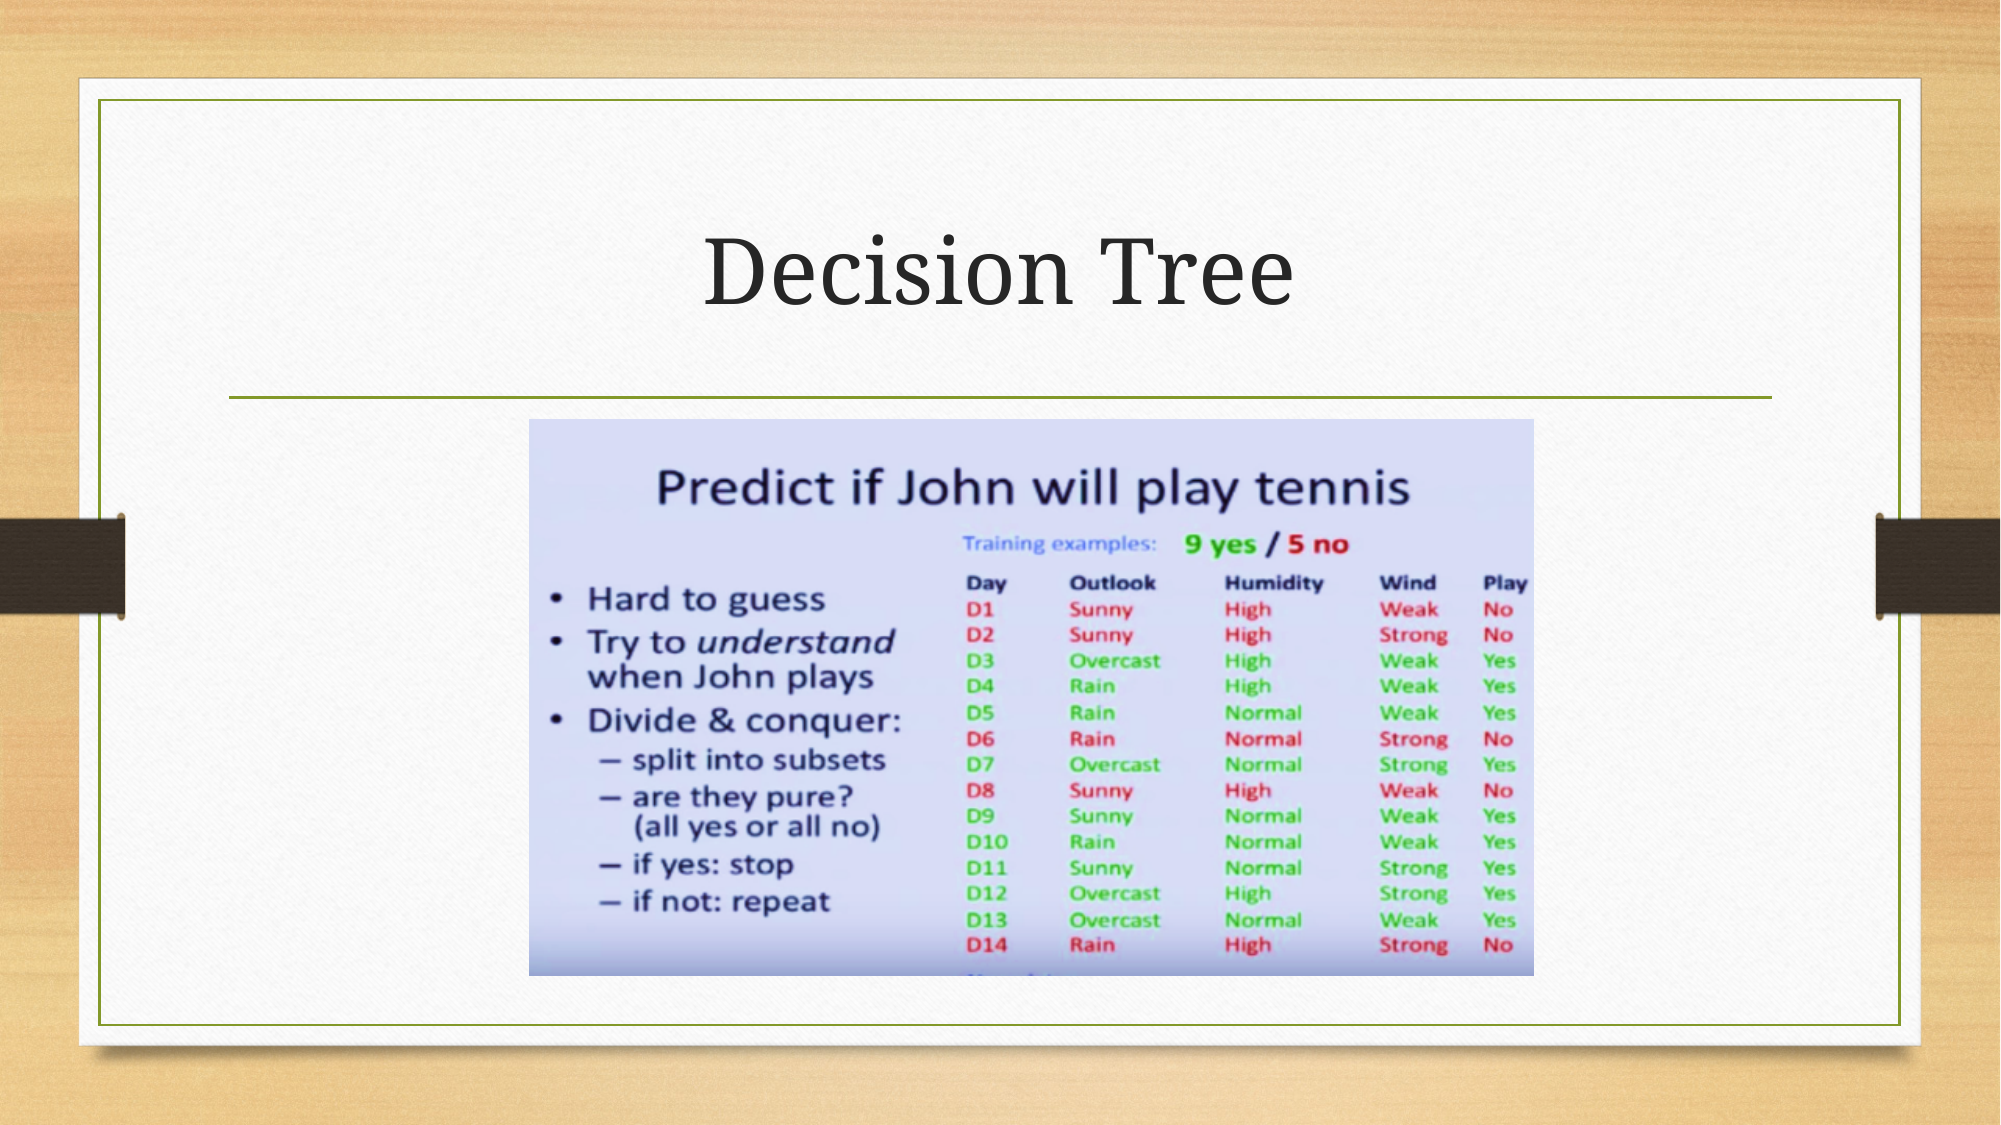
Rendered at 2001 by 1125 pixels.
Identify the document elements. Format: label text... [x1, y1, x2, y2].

title Decision Tree [212, 161, 1788, 375]
picture [0, 0, 2001, 1125]
